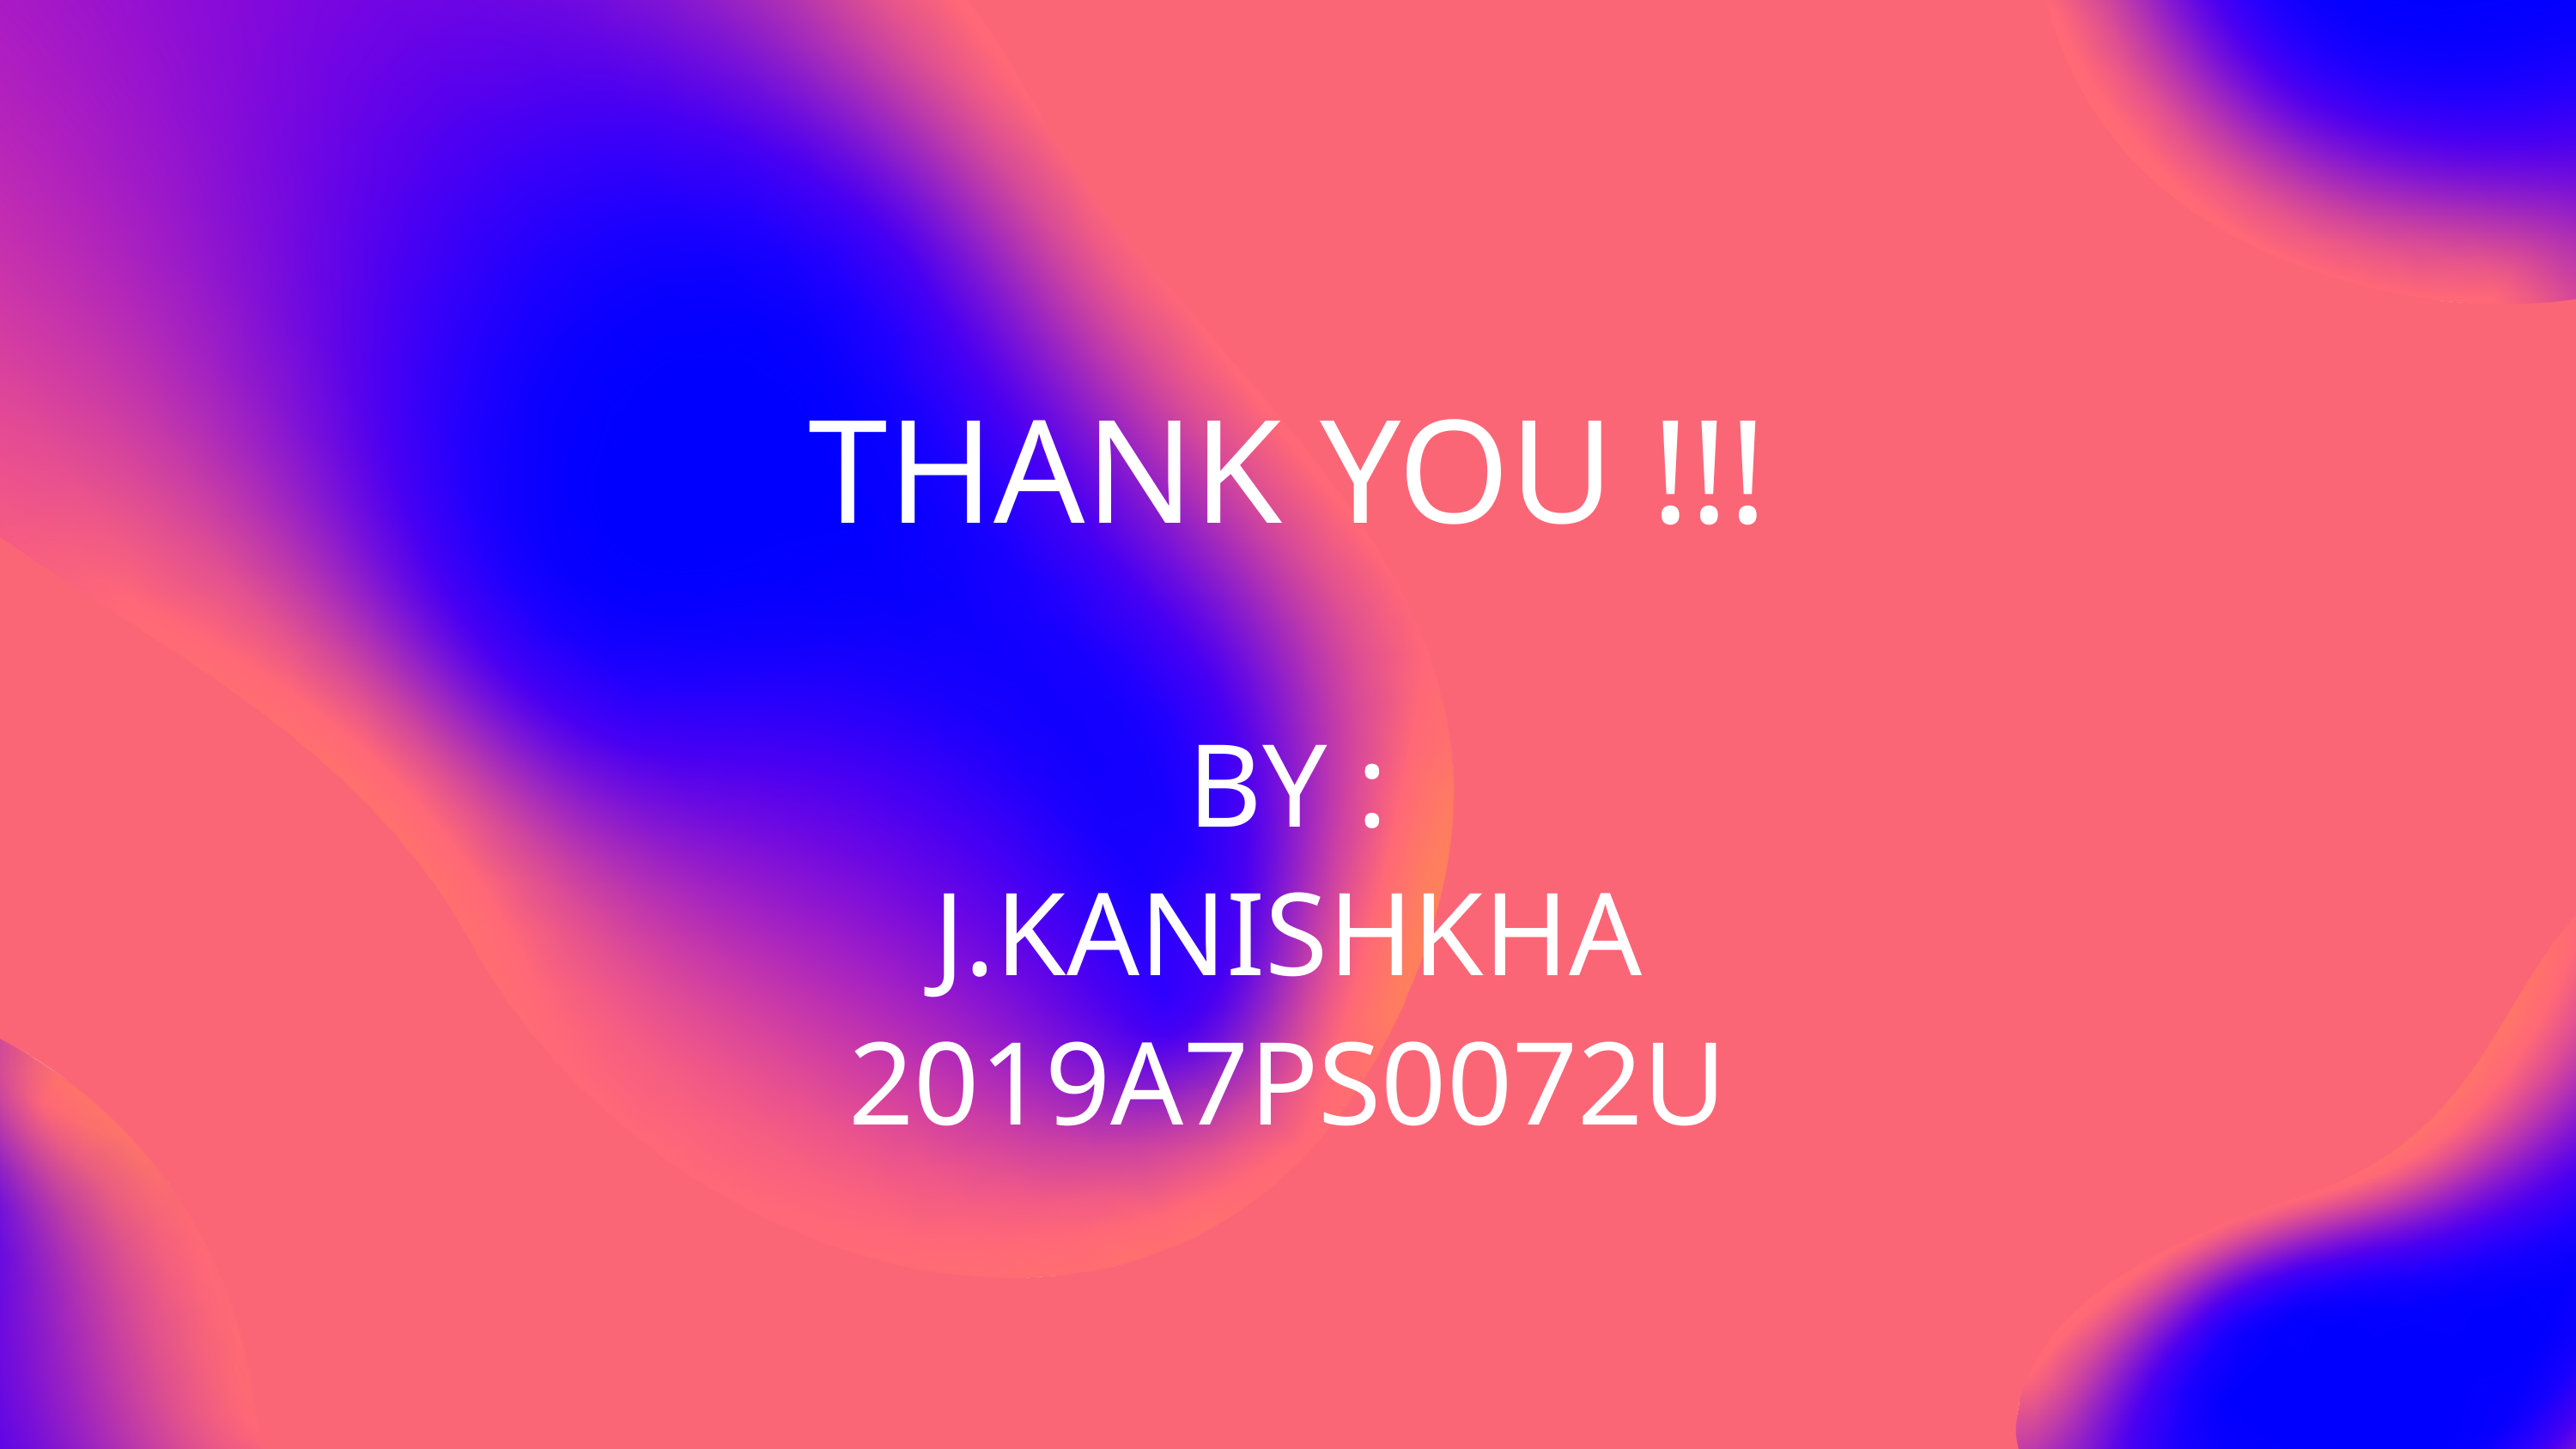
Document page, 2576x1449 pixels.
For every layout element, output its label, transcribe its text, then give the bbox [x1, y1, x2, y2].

picture [1983, 0, 2576, 343]
picture [2012, 676, 2576, 1449]
text_box THANK YOU !!! BY : J.KANISHKHA 2019A7PS0072U [1439, 366, 2221, 1148]
picture [0, 0, 1481, 1449]
